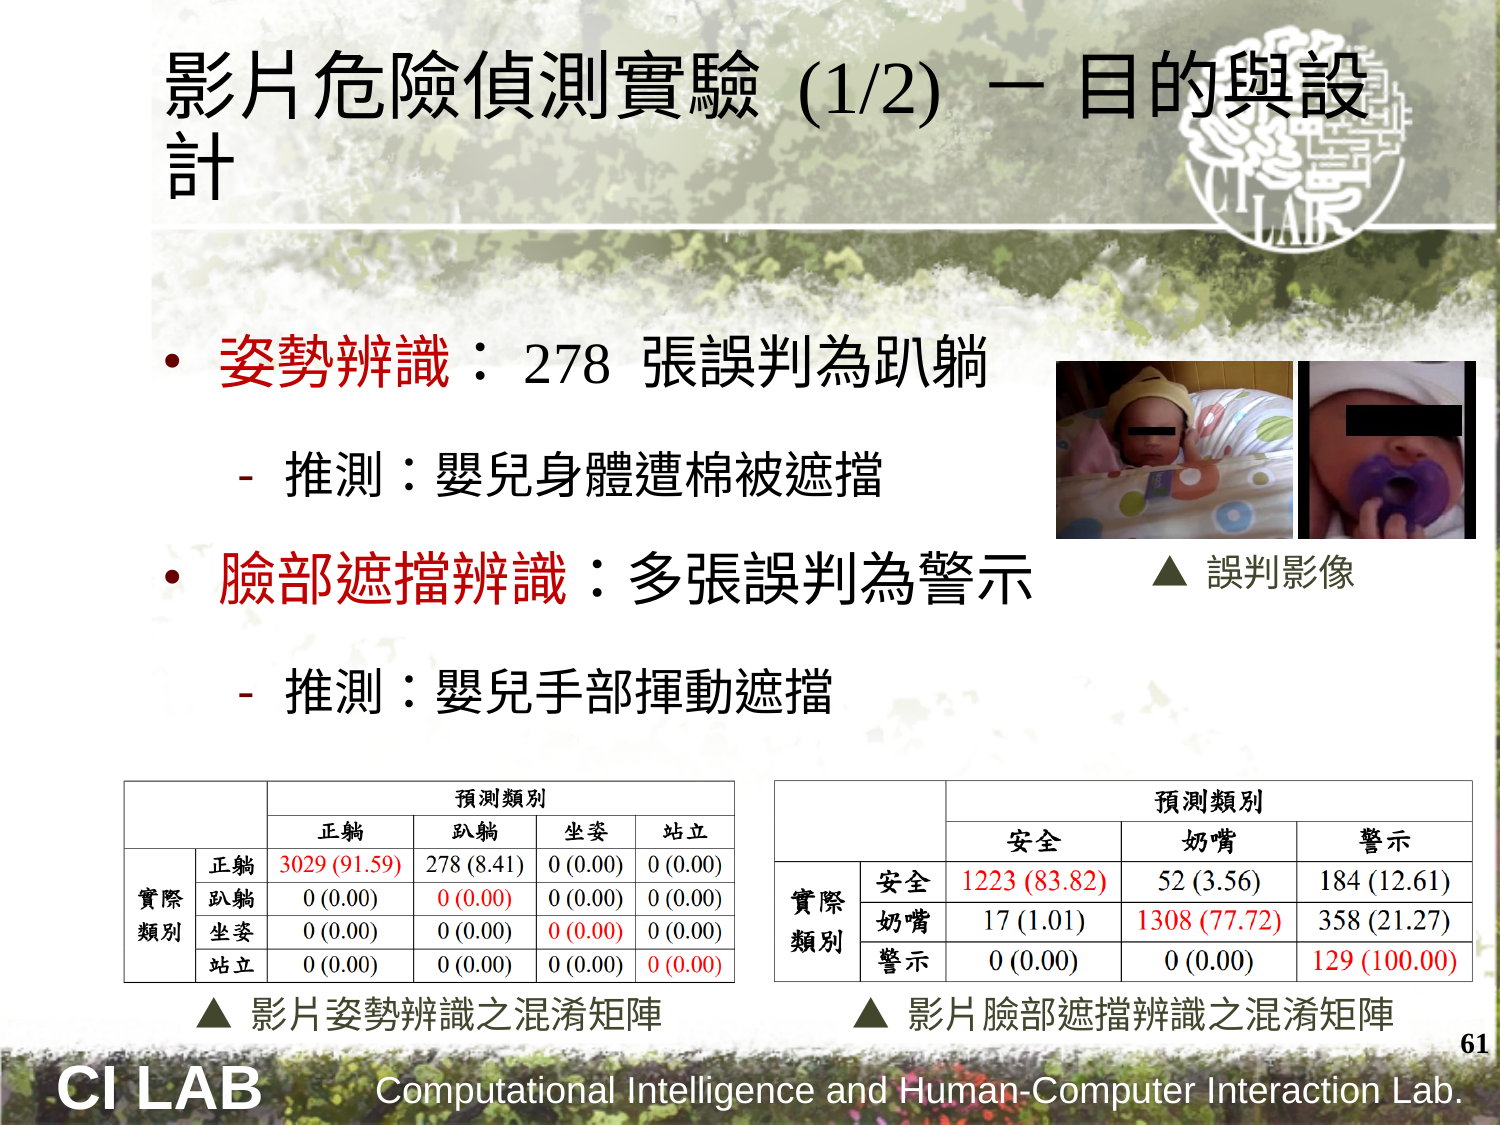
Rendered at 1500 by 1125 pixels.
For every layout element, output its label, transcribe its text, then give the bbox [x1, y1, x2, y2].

text_box 姿勢辨識：278 張誤判為趴躺 推測：嬰兒身體遭棉被遮擋 臉部遮擋辨識：多張誤判為警示 推測：嬰兒手部揮動遮擋 [147, 304, 1410, 961]
title 影片危險偵測實驗 (1/2) － 目的與設計 [147, 31, 1448, 219]
slide_number 61 [1426, 985, 1500, 1067]
picture [0, 0, 1500, 1125]
text_box ▲ 誤判影像 [1136, 546, 1372, 601]
text_box ▲ 影片臉部遮擋辨識之混淆矩陣 [837, 993, 1410, 1044]
text_box ▲ 影片姿勢辨識之混淆矩陣 [180, 993, 678, 1044]
